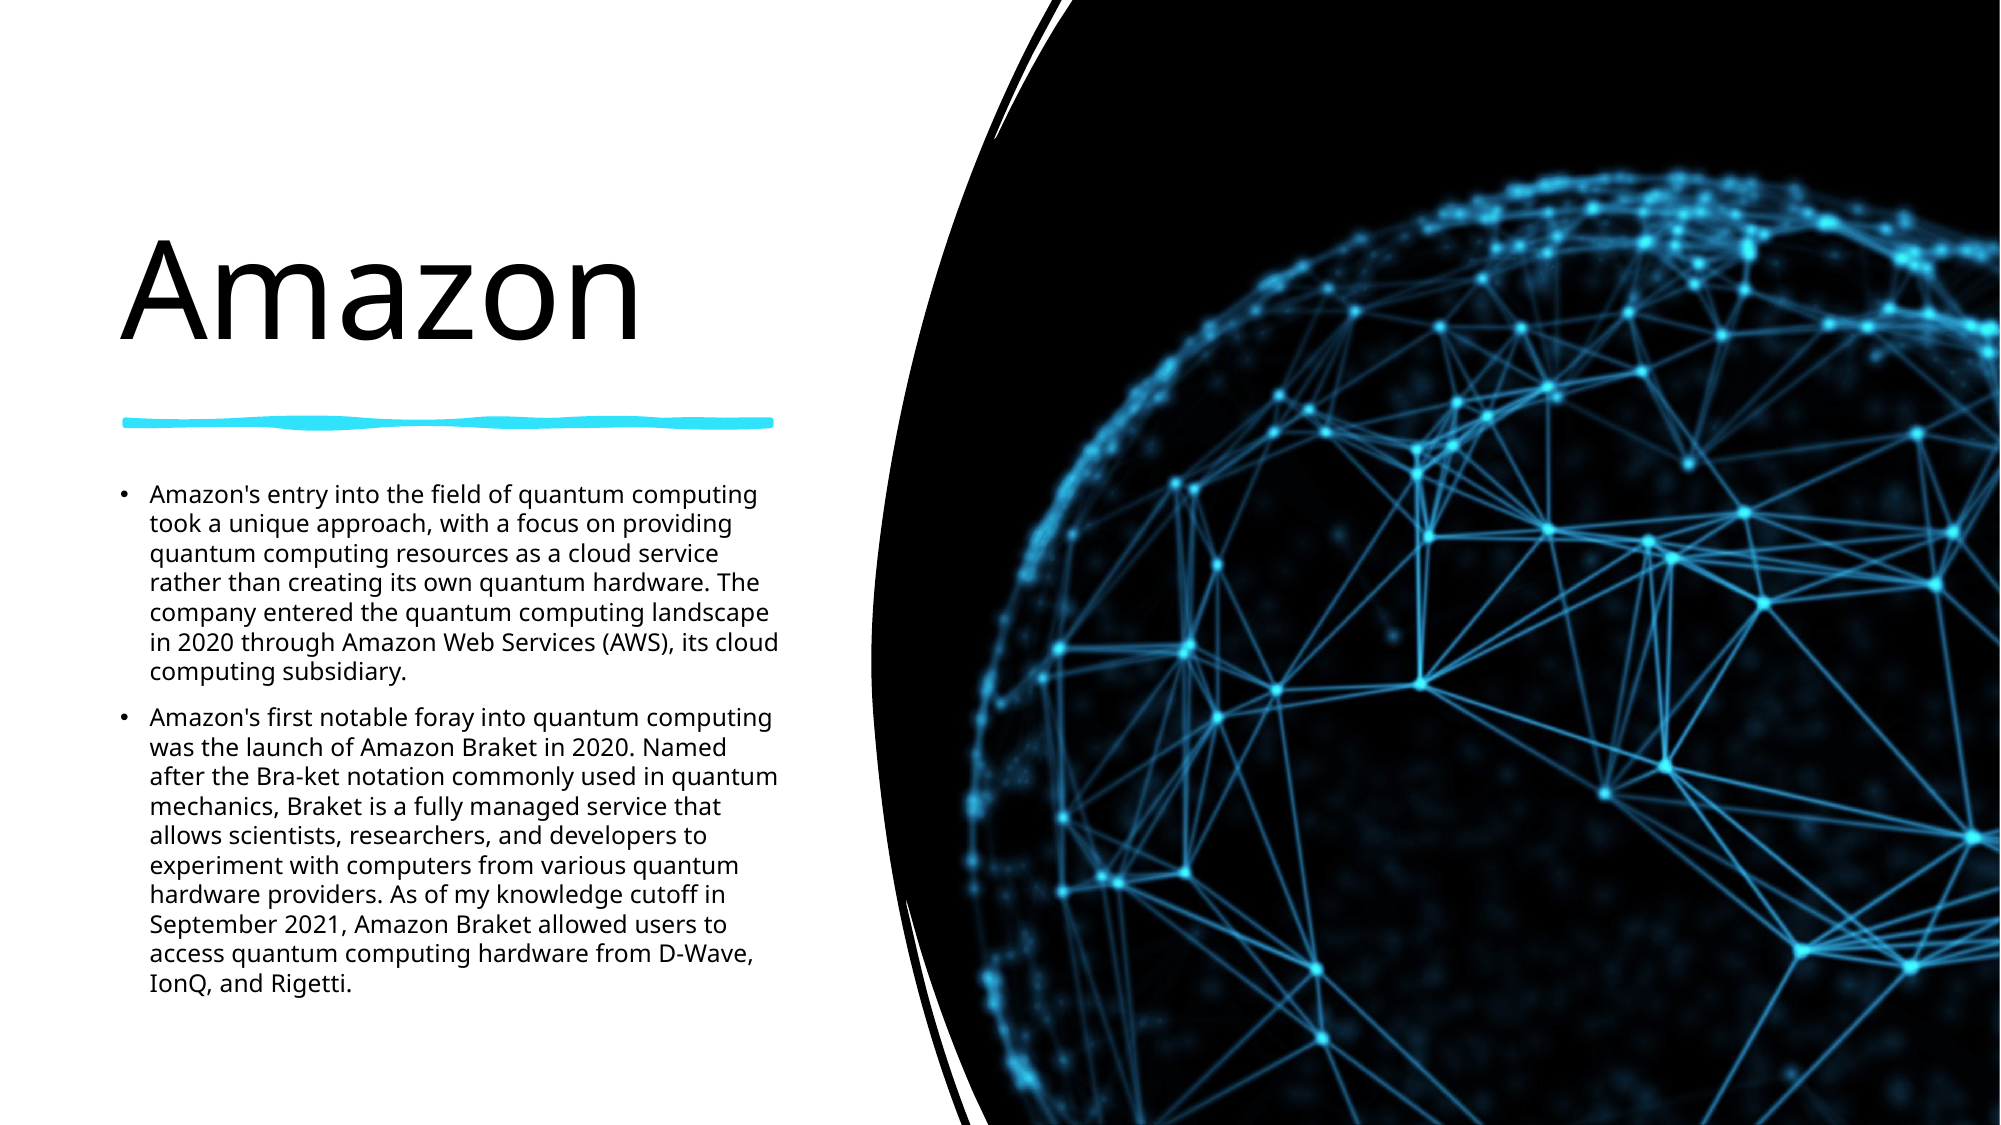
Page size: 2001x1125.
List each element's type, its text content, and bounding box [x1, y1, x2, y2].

title Amazon [105, 53, 822, 375]
text_box [124, 417, 772, 429]
text_box [0, 0, 871, 1125]
list Amazon's entry into the field of quantum computing took a unique approach, with a focus on providing quantum computing resources as a cloud service rather than creating its own quantum hardware. The company entered the quantum computing landscape in 2020 through Amazon Web Services (AWS), its cloud computing subsidiary. Amazon's first notable foray into quantum computing was the launch of Amazon Braket in 2020. Named after the Bra-ket notation commonly used in quantum mechanics, Braket is a fully managed service that allows scientists, researchers, and developers to experiment with computers from various quantum hardware providers. As of my knowledge cutoff in September 2021, Amazon Braket allowed users to access quantum computing hardware from D-Wave, IonQ, and Rigetti. [105, 471, 802, 1016]
picture [871, 0, 2000, 1125]
